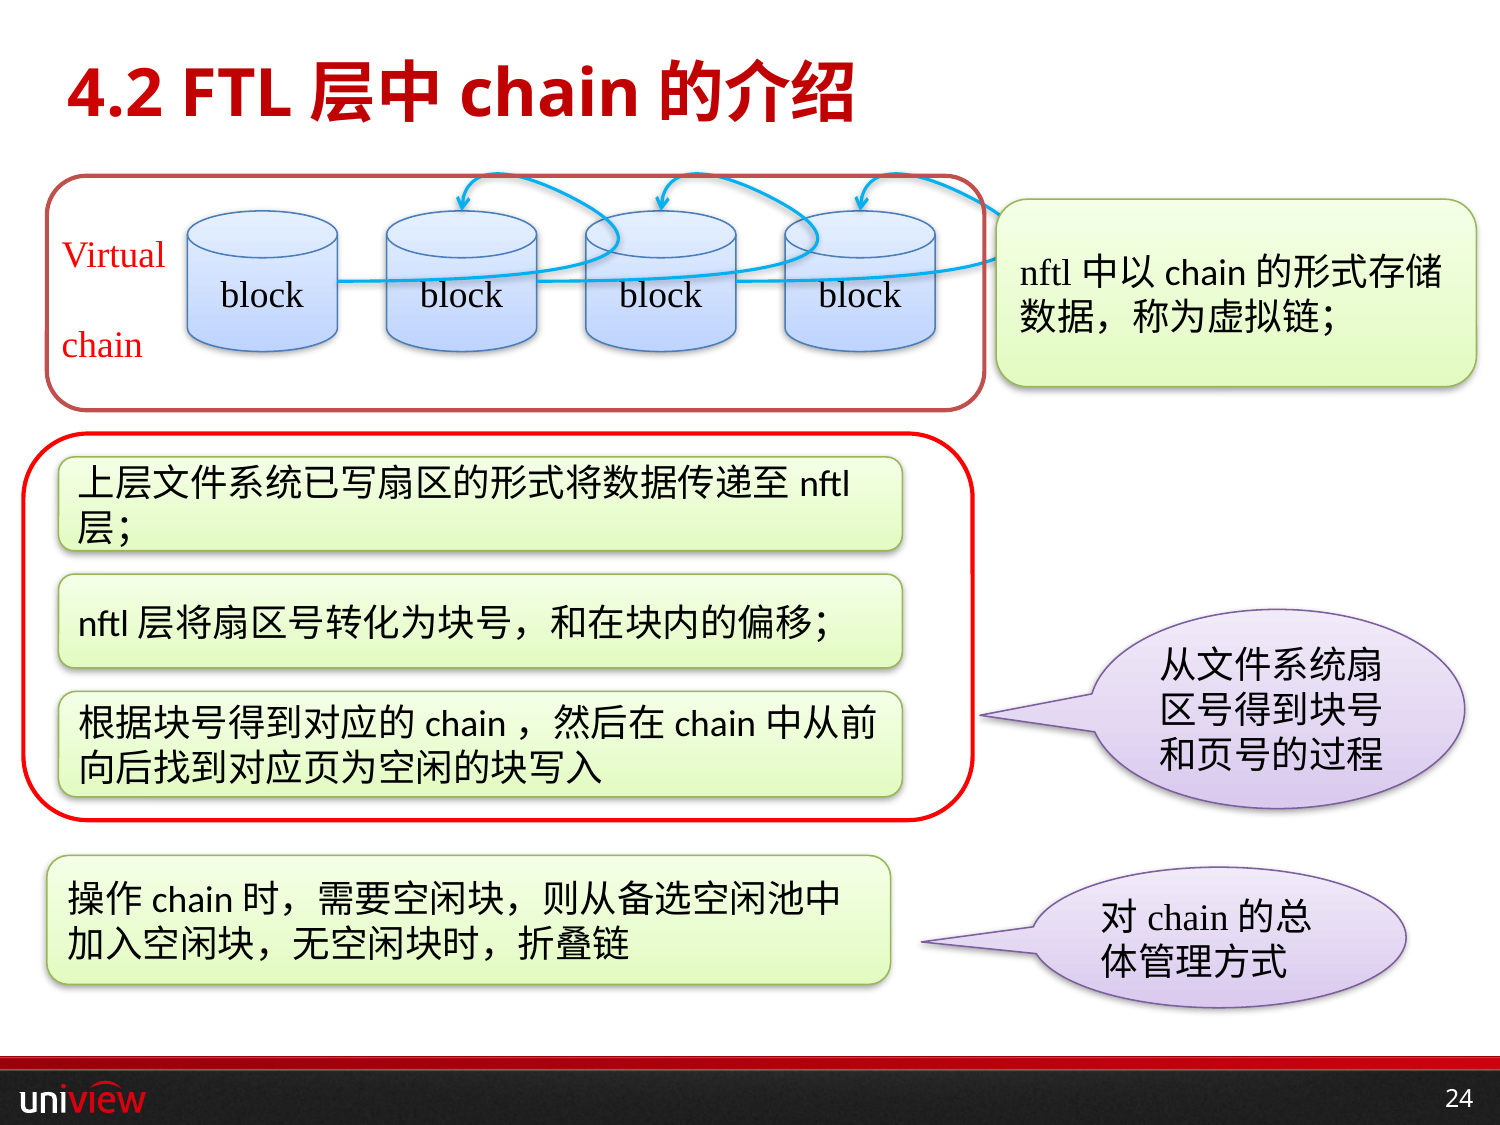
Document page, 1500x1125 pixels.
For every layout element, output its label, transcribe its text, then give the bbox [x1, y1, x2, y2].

text_box 对chain的总体管理方式 [920, 866, 1407, 1009]
text_box 从文件系统扇区号得到块号和页号的过程 [979, 608, 1466, 810]
text_box nftl中以chain的形式存储数据，称为虚拟链； [995, 198, 1478, 388]
text_box 操作chain时，需要空闲块，则从备选空闲池中加入空闲块，无空闲块时，折叠链 [46, 854, 892, 986]
title 4.2 FTL层中chain的介绍 [53, 42, 1404, 150]
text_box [46, 175, 985, 411]
picture [0, 1056, 1500, 1125]
text_box [21, 431, 975, 823]
